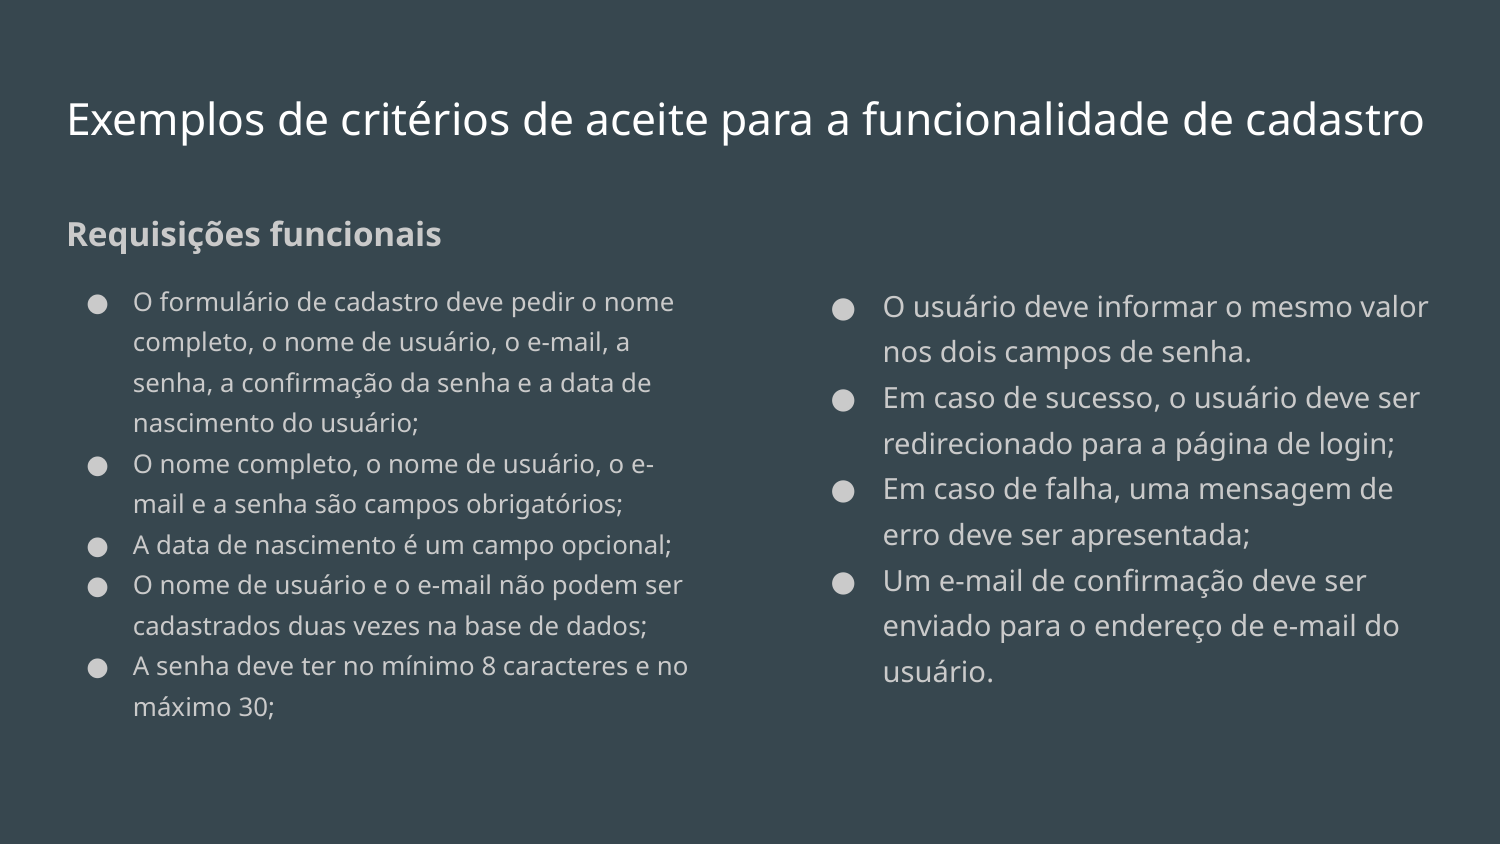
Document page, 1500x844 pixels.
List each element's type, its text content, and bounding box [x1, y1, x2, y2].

list O usuário deve informar o mesmo valor nos dois campos de senha. Em caso de sucesso, o usuário deve ser redirecionado para a página de login; Em caso de falha, uma mensagem de erro deve ser apresentada; Um e-mail de confirmação deve ser enviado para o endereço de e-mail do usuário. [792, 189, 1449, 750]
list Requisições funcionais O formulário de cadastro deve pedir o nome completo, o nome de usuário, o e-mail, a senha, a confirmação da senha e a data de nascimento do usuário; O nome completo, o nome de usuário, o e-mail e a senha são campos obrigatórios; A data de nascimento é um campo opcional; O nome de usuário e o e-mail não podem ser cadastrados duas vezes na base de dados; A senha deve ter no mínimo 8 caracteres e no máximo 30; [51, 189, 708, 750]
title Exemplos de critérios de aceite para a funcionalidade de cadastro [51, 72, 1449, 167]
